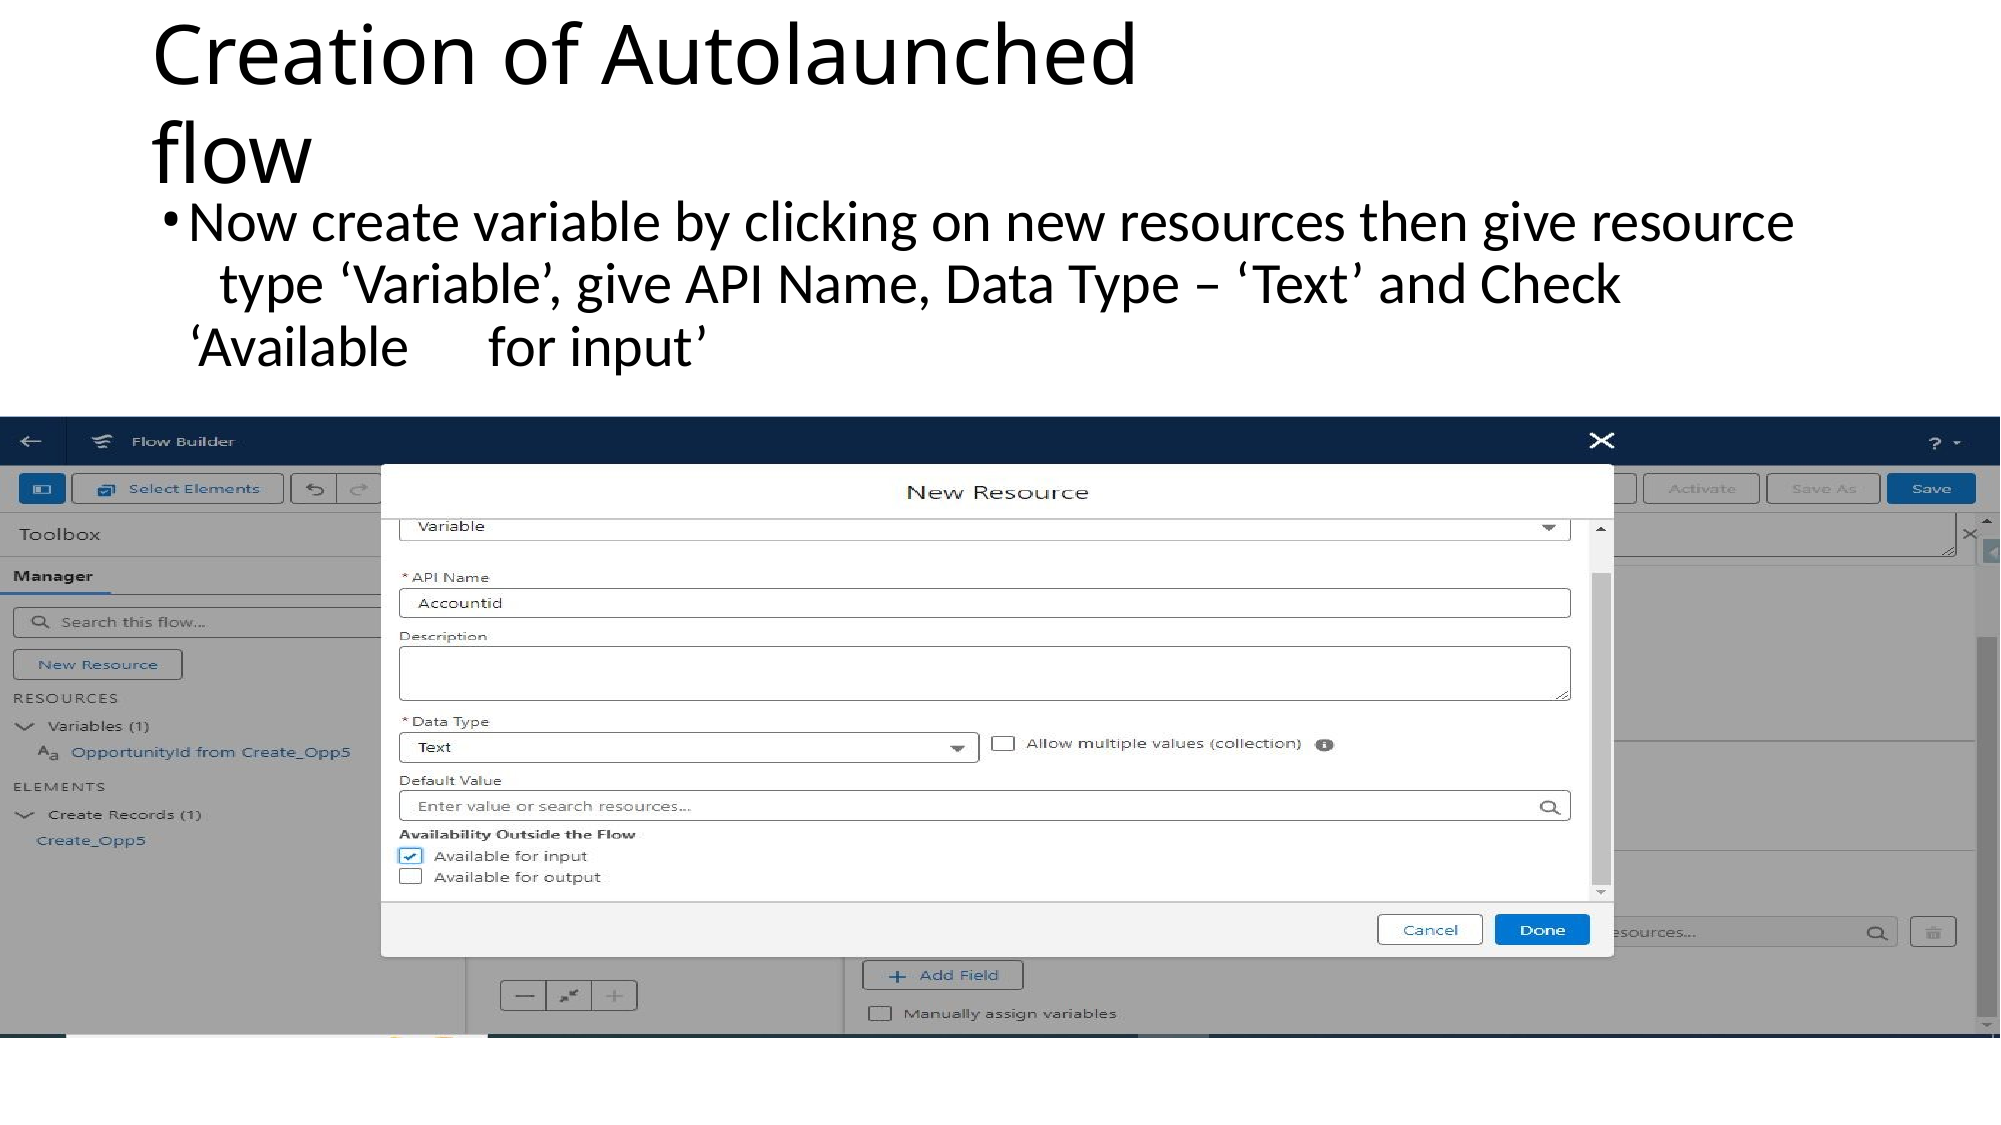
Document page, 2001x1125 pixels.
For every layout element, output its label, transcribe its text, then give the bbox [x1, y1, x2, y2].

text_box Now create variable by clicking on new resources then give resource type ‘Variable’, give API Name, Data Type – ‘Text’ and Check ‘Available for input’ [158, 179, 1840, 379]
title Creation of Autolaunched flow [149, 0, 1178, 200]
picture [0, 416, 2000, 1038]
